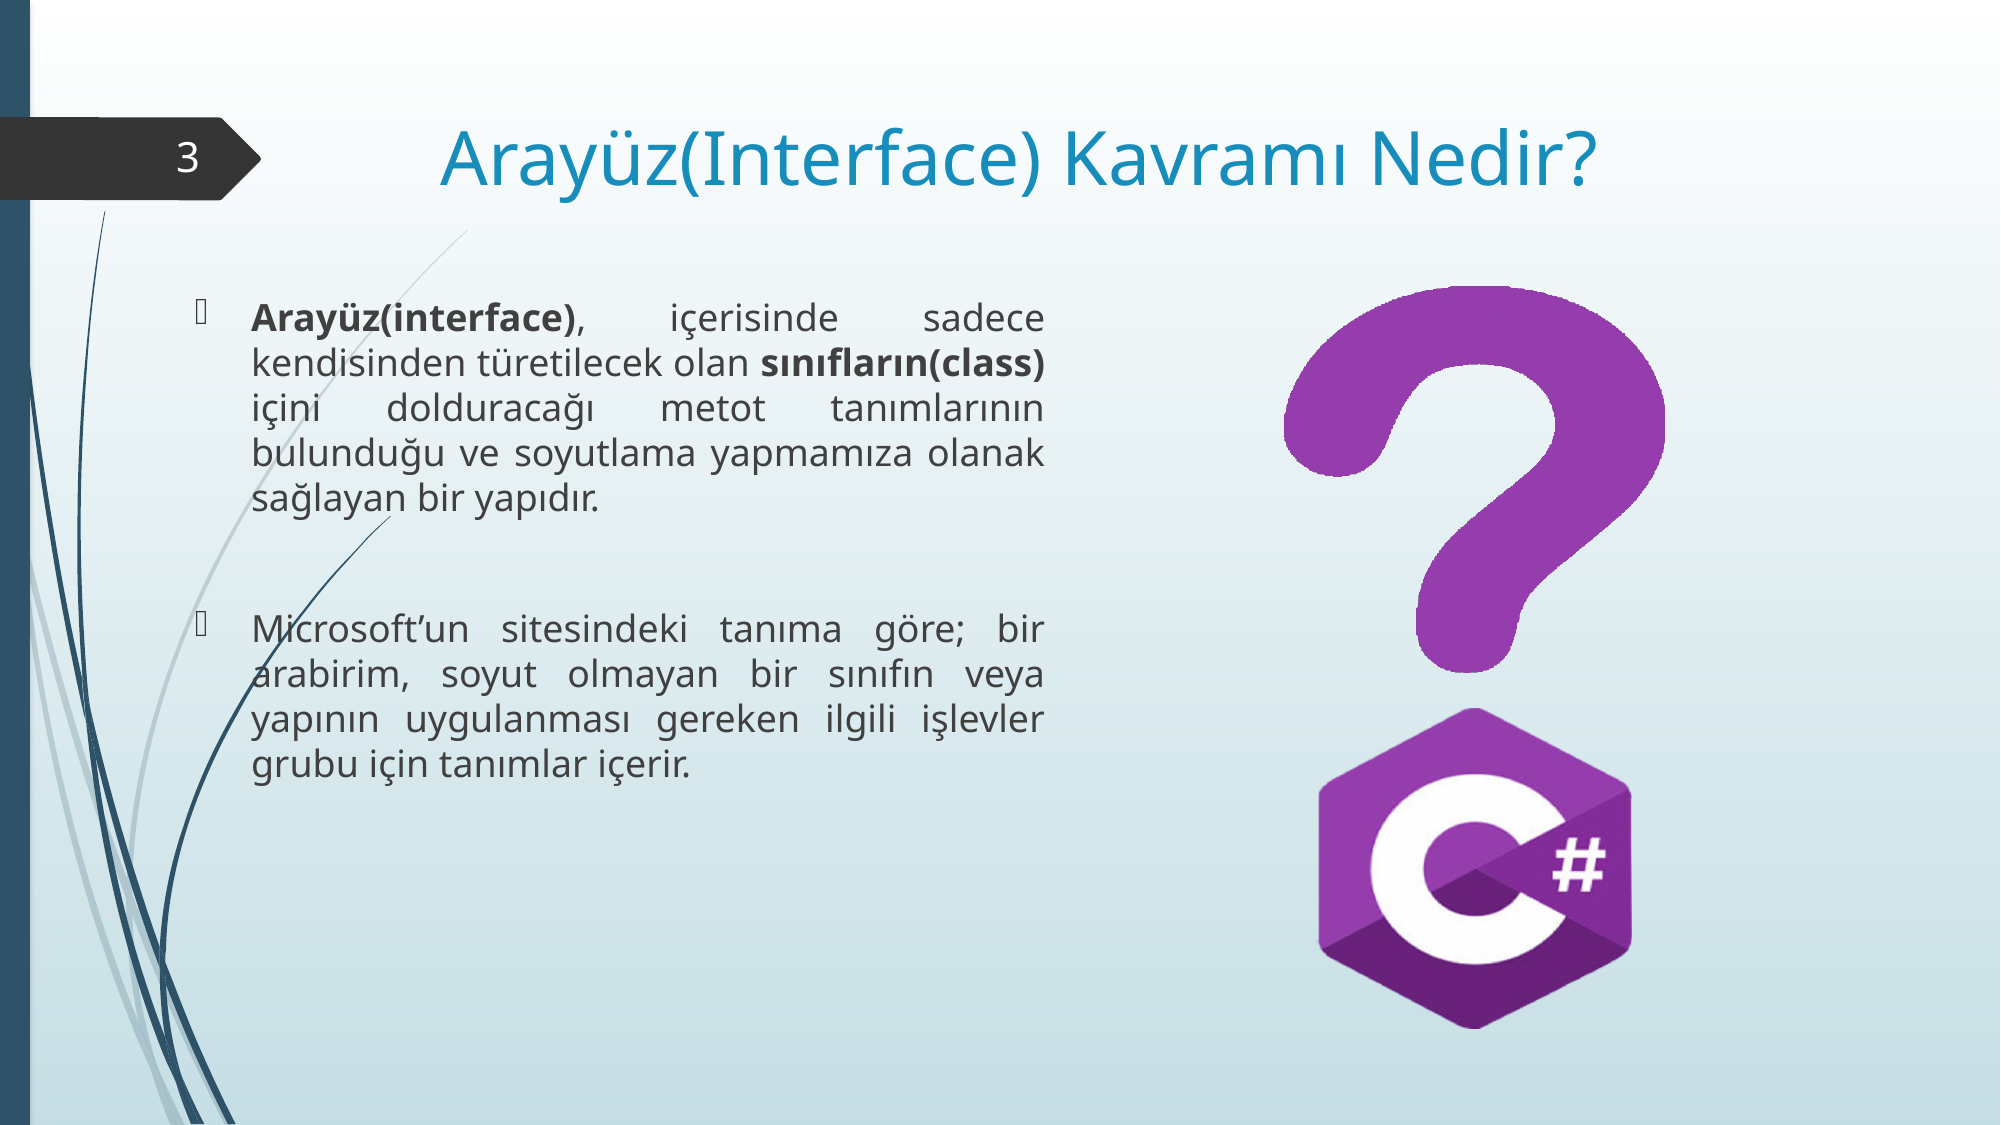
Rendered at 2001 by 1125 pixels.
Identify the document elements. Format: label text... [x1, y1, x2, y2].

title Arayüz(Interface) Kavramı Nedir? [425, 102, 1888, 286]
picture [1060, 285, 1888, 1040]
slide_number 3 [87, 129, 216, 190]
list Arayüz(interface), içerisinde sadece kendisinden türetilecek olan sınıfların(class) içini dolduracağı metot tanımlarının bulunduğu ve soyutlama yapmamıza olanak sağlayan bir yapıdır. Microsoft’un sitesindeki tanıma göre; bir arabirim, soyut olmayan bir sınıfın veya yapının uygulanması gereken ilgili işlevler grubu için tanımlar içerir. [179, 286, 1060, 1039]
